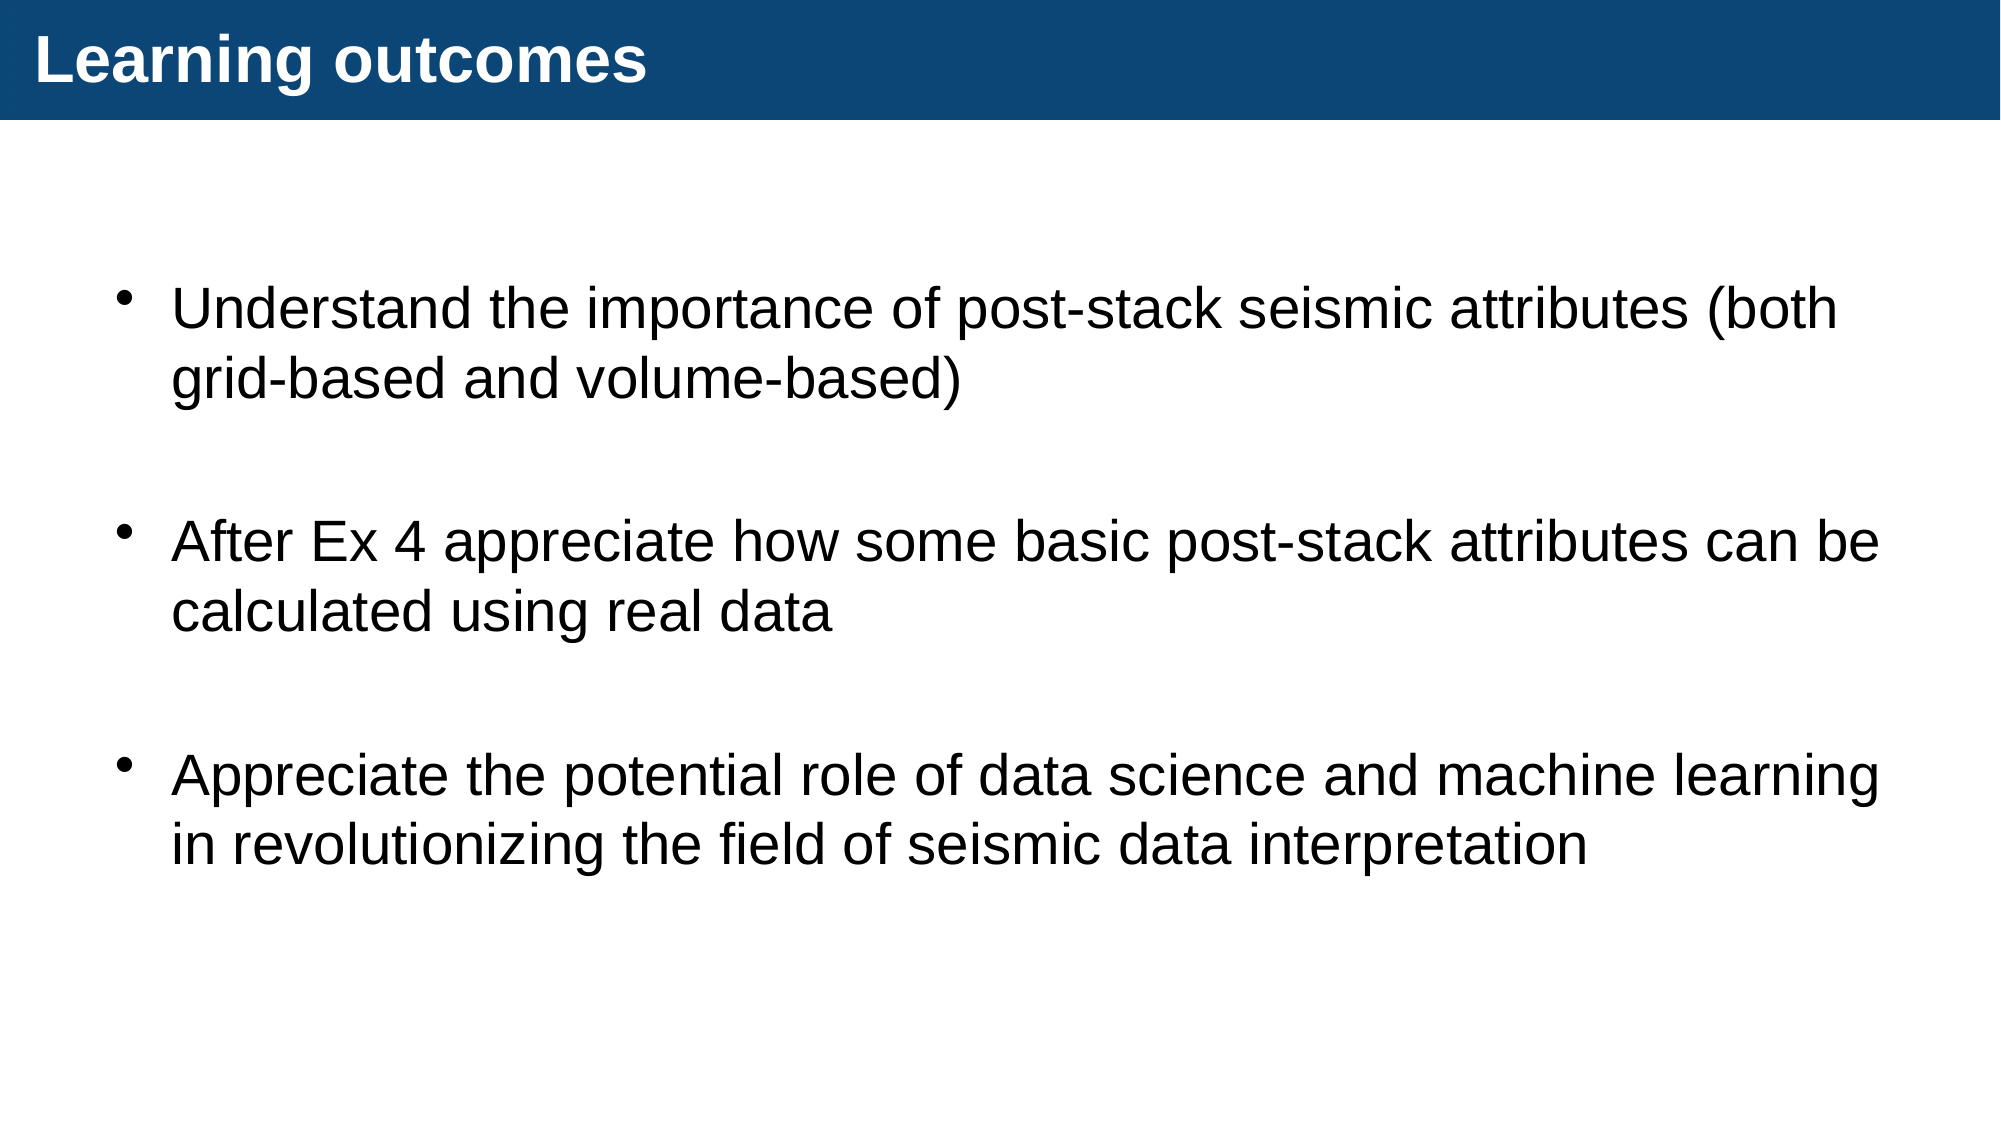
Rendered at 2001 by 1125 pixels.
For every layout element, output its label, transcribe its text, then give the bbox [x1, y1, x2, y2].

list Understand the importance of post-stack seismic attributes (both grid-based and volume-based) After Ex 4 appreciate how some basic post-stack attributes can be calculated using real data Appreciate the potential role of data science and machine learning in revolutionizing the field of seismic data interpretation [99, 262, 1900, 1005]
picture [0, 0, 2001, 120]
title Learning outcomes [19, 19, 1489, 93]
